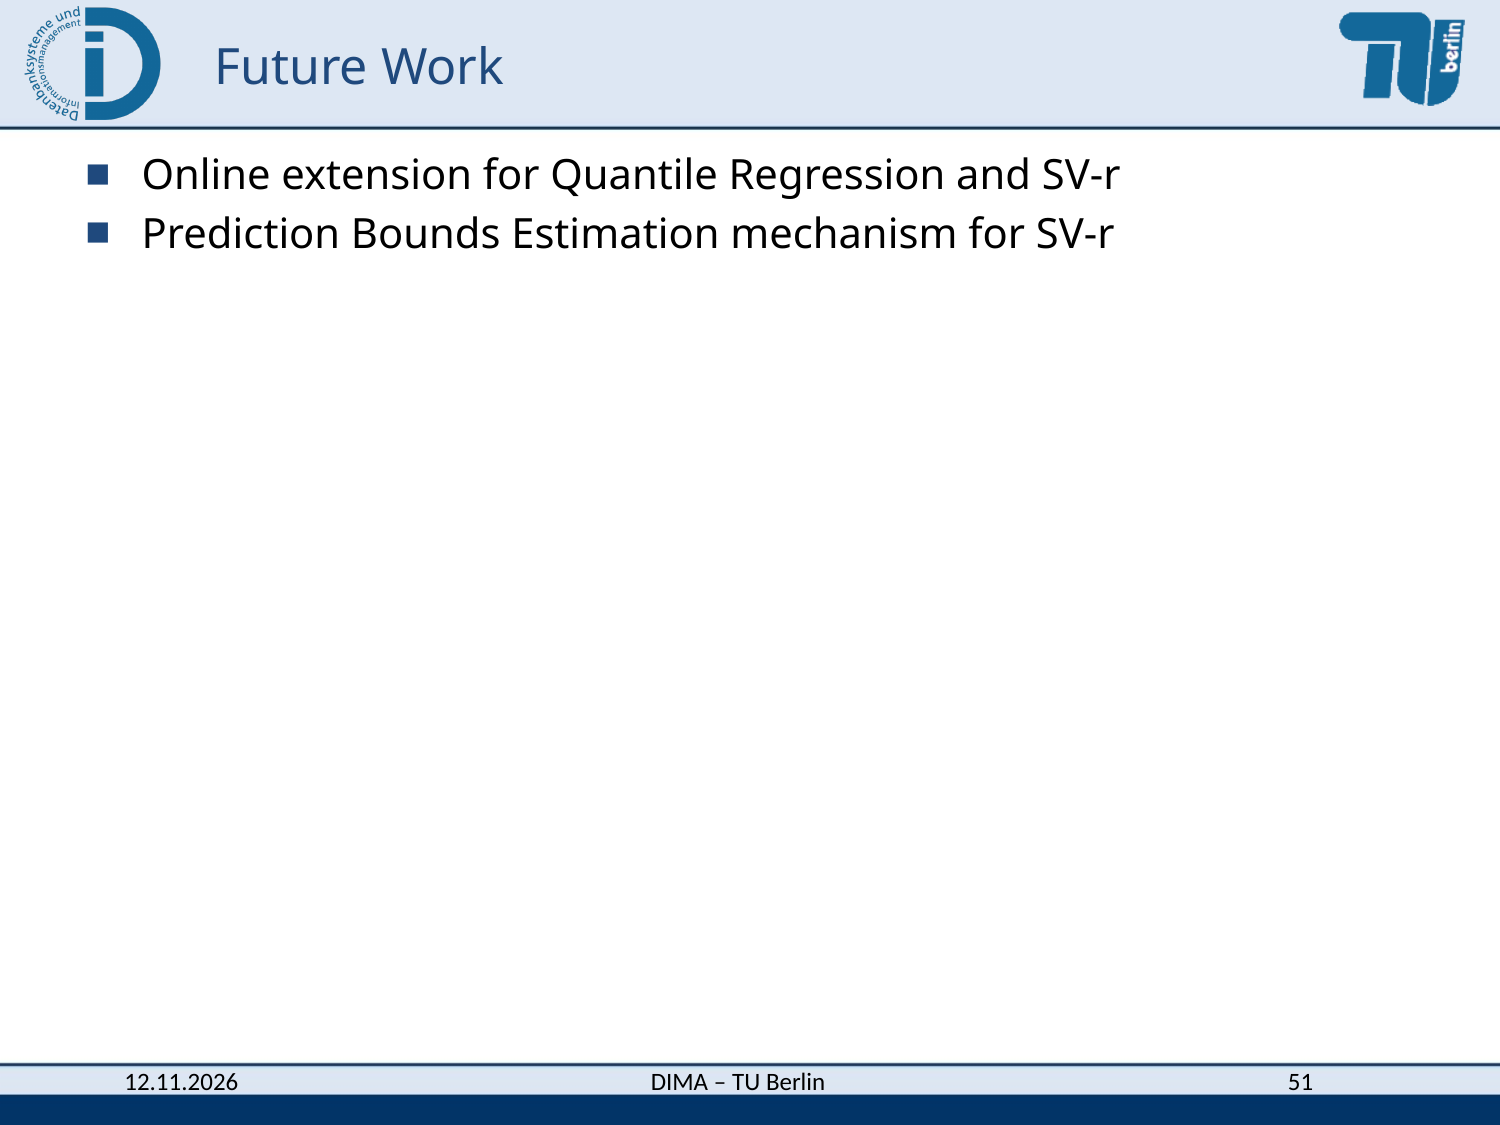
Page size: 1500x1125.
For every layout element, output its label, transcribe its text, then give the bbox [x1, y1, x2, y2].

title Future Work [199, 11, 1325, 118]
list Online extension for Quantile Regression and SV-r Prediction Bounds Estimation mechanism for SV-r [70, 140, 1430, 1043]
picture [0, 0, 1500, 1125]
